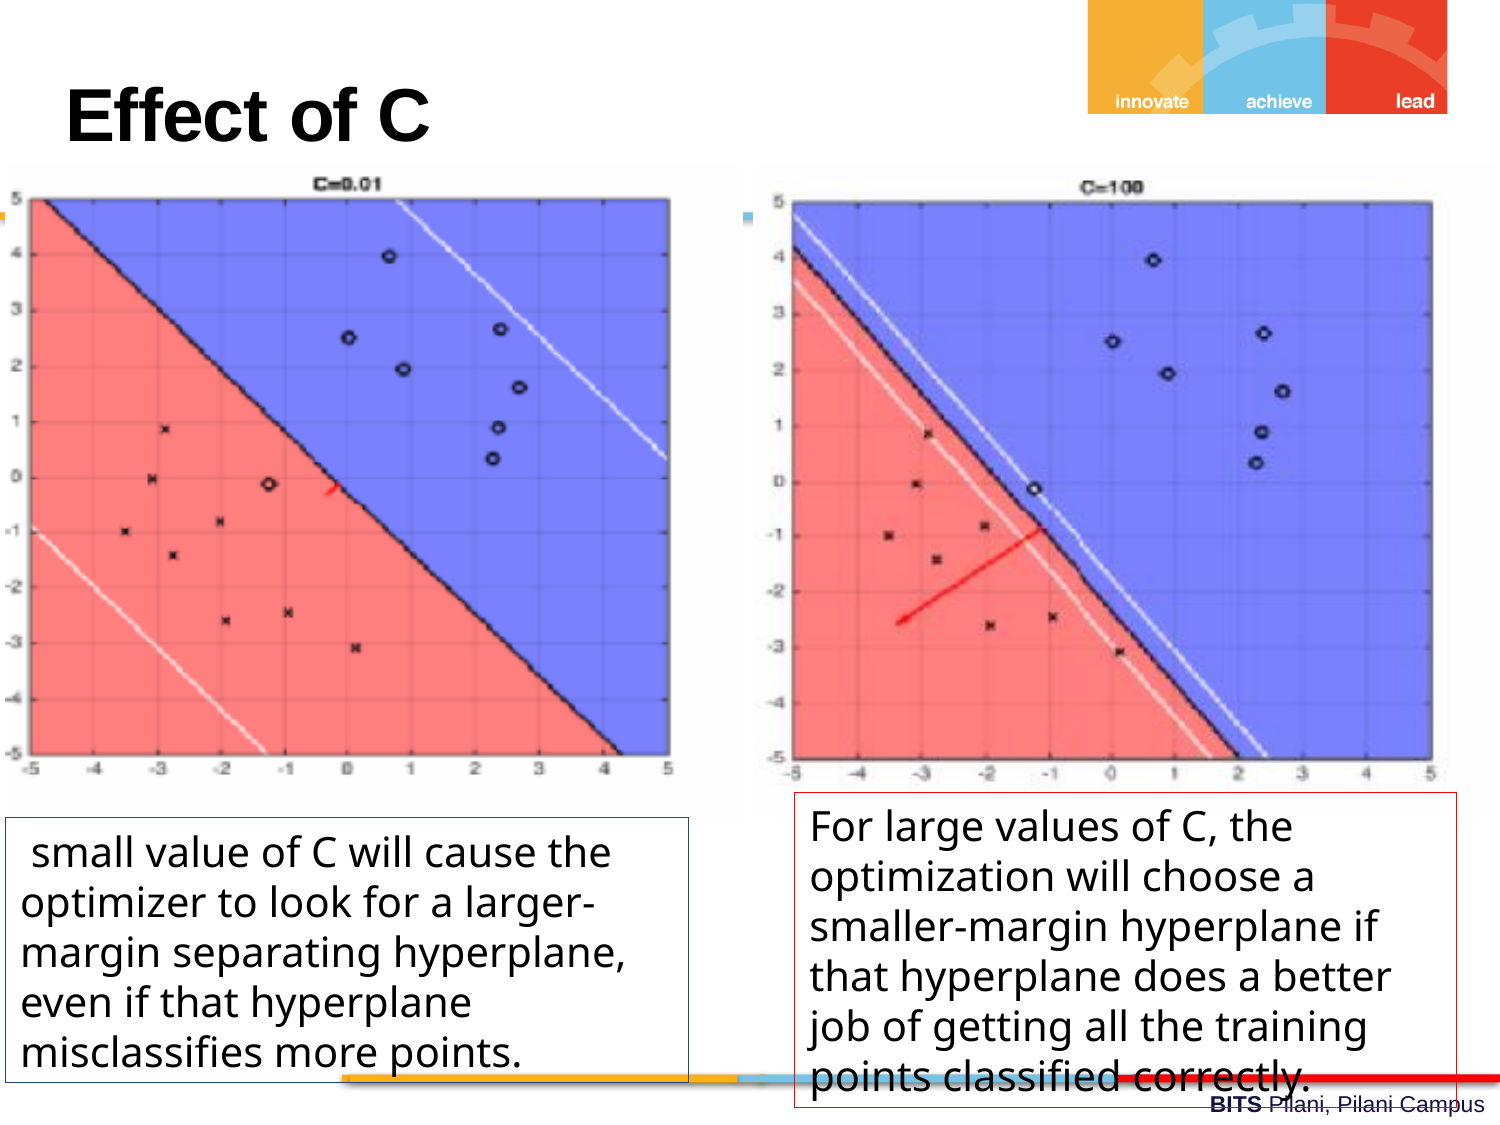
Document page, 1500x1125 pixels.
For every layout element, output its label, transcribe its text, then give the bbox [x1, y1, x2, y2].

text_box For large values of C, the optimization will choose a smaller-margin hyperplane if that hyperplane does a better job of getting all the training points classified correctly. [794, 827, 1457, 1108]
picture [1087, 0, 1448, 114]
picture [5, 162, 743, 829]
text_box small value of C will cause the optimizer to look for a larger-margin separating hyperplane, even if that hyperplane misclassifies more points. [5, 837, 689, 1083]
picture [753, 162, 1499, 819]
list Effect of C [49, 24, 1088, 164]
